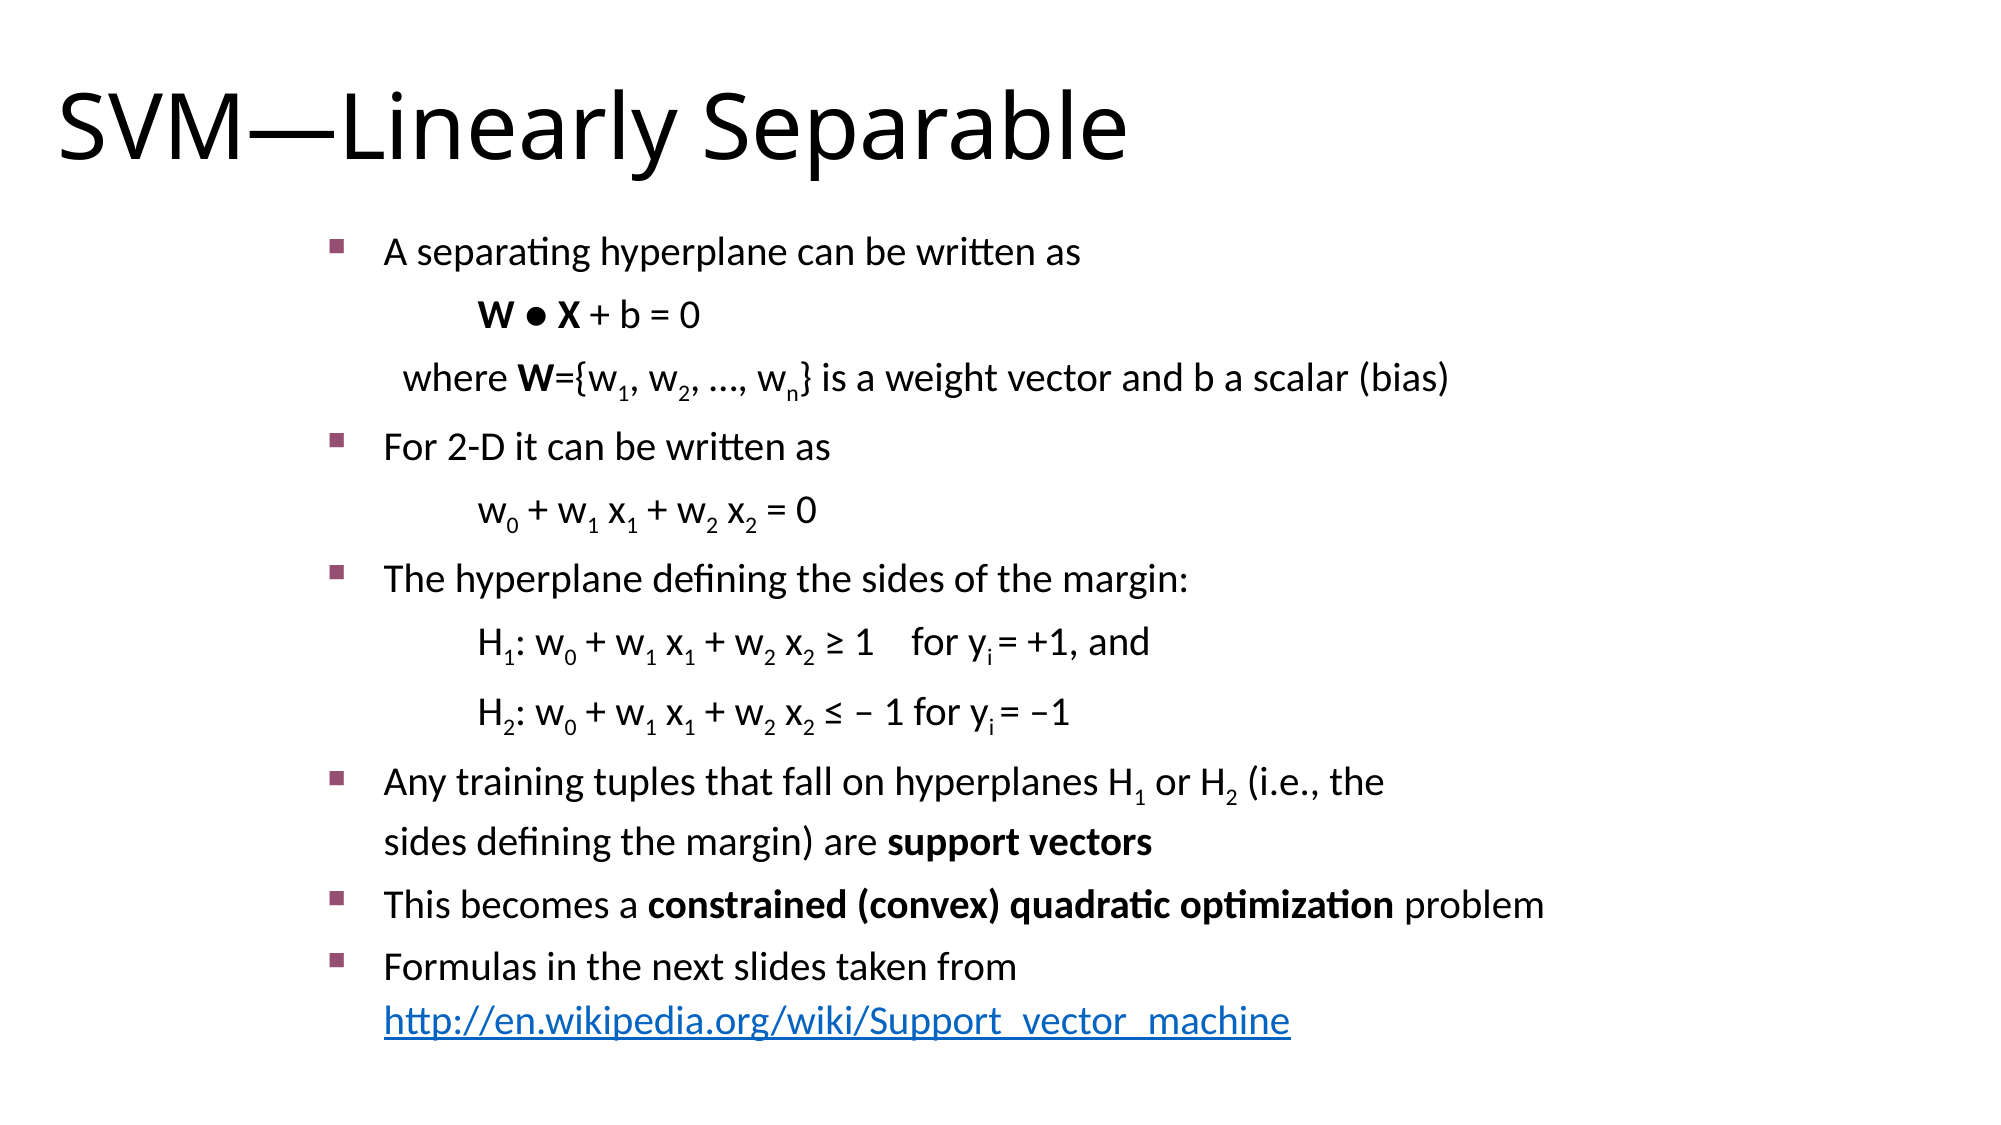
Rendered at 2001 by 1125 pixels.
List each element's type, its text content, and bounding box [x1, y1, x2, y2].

title SVM—Linearly Separable [42, 20, 1768, 239]
text_box A separating hyperplane can be written as W ● X + b = 0 where W={w1, w2, …, wn} is a weight vector and b a scalar (bias) For 2-D it can be written as w0 + w1 x1 + w2 x2 = 0 The hyperplane defining the sides of the margin: H1: w0 + w1 x1 + w2 x2 ≥ 1 for yi = +1, and H2: w0 + w1 x1 + w2 x2 ≤ – 1 for yi = –1 Any training tuples that fall on hyperplanes H1 or H2 (i.e., the sides defining the margin) are support vectors This becomes a constrained (convex) quadratic optimization problem Formulas in the next slides taken from http://en.wikipedia.org/wiki/Support_vector_machine [312, 212, 1700, 1038]
